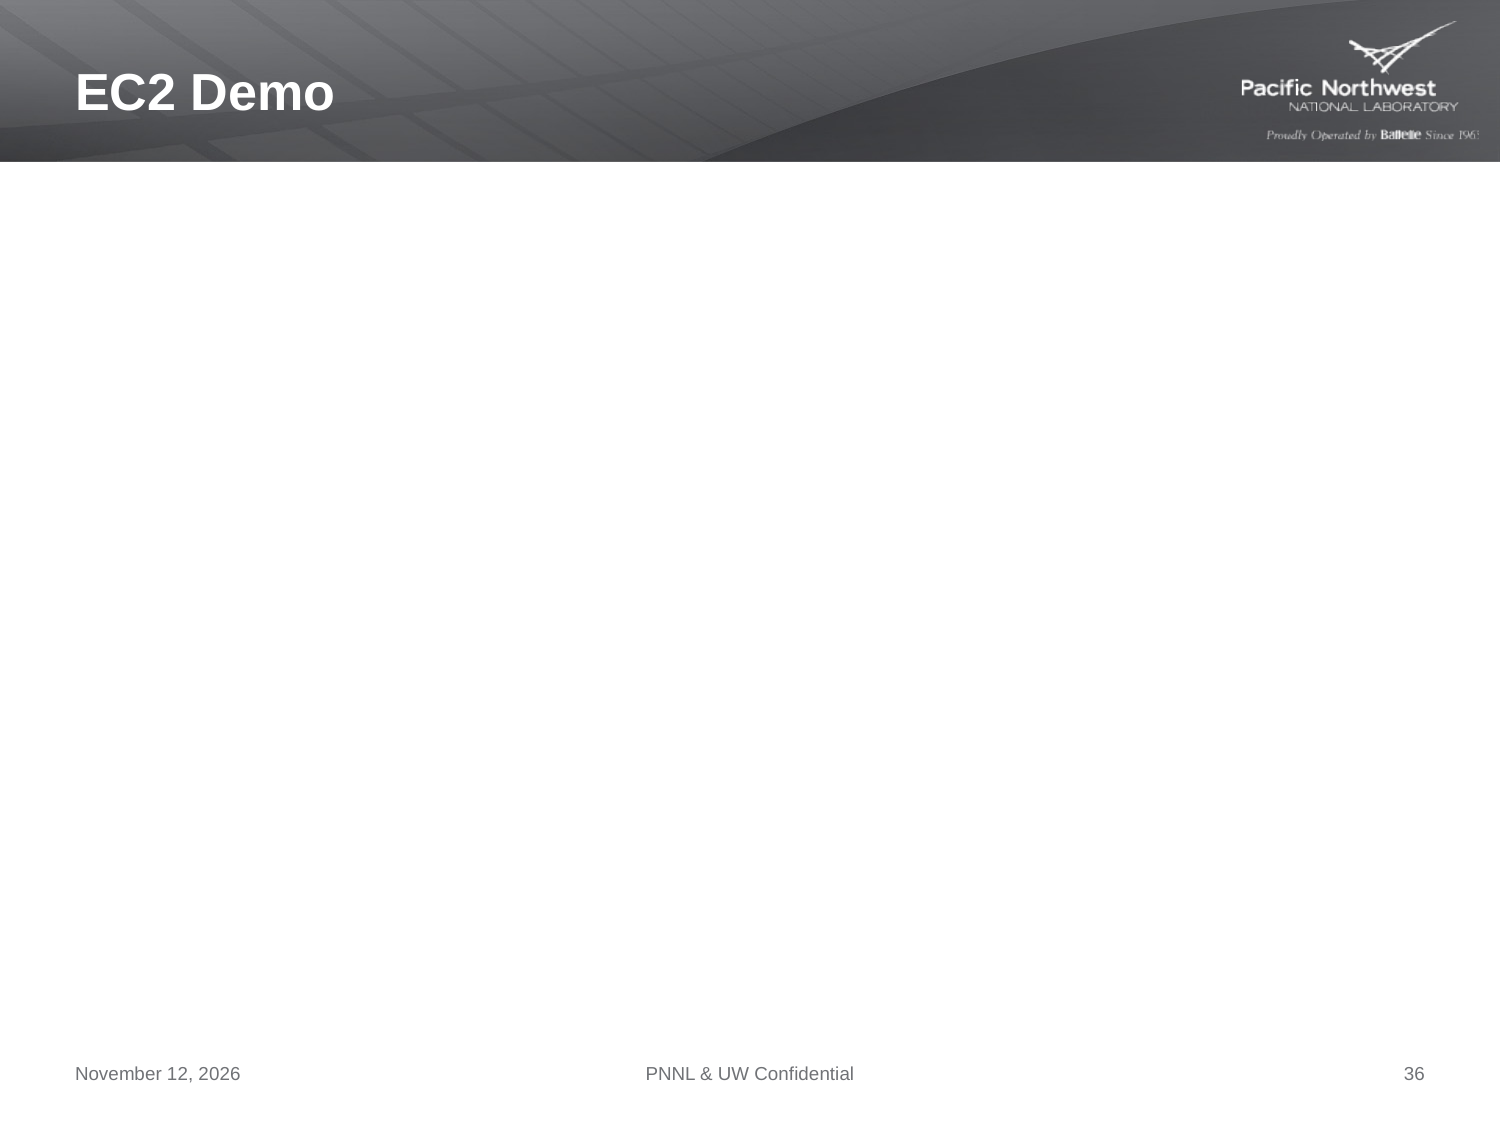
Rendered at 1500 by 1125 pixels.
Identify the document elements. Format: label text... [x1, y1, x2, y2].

title EC2 Demo [75, 58, 1163, 122]
picture [0, 0, 1500, 161]
footer PNNL & UW Confidential [512, 1042, 988, 1103]
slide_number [75, 1042, 425, 1103]
slide_number 36 [1074, 1042, 1425, 1103]
